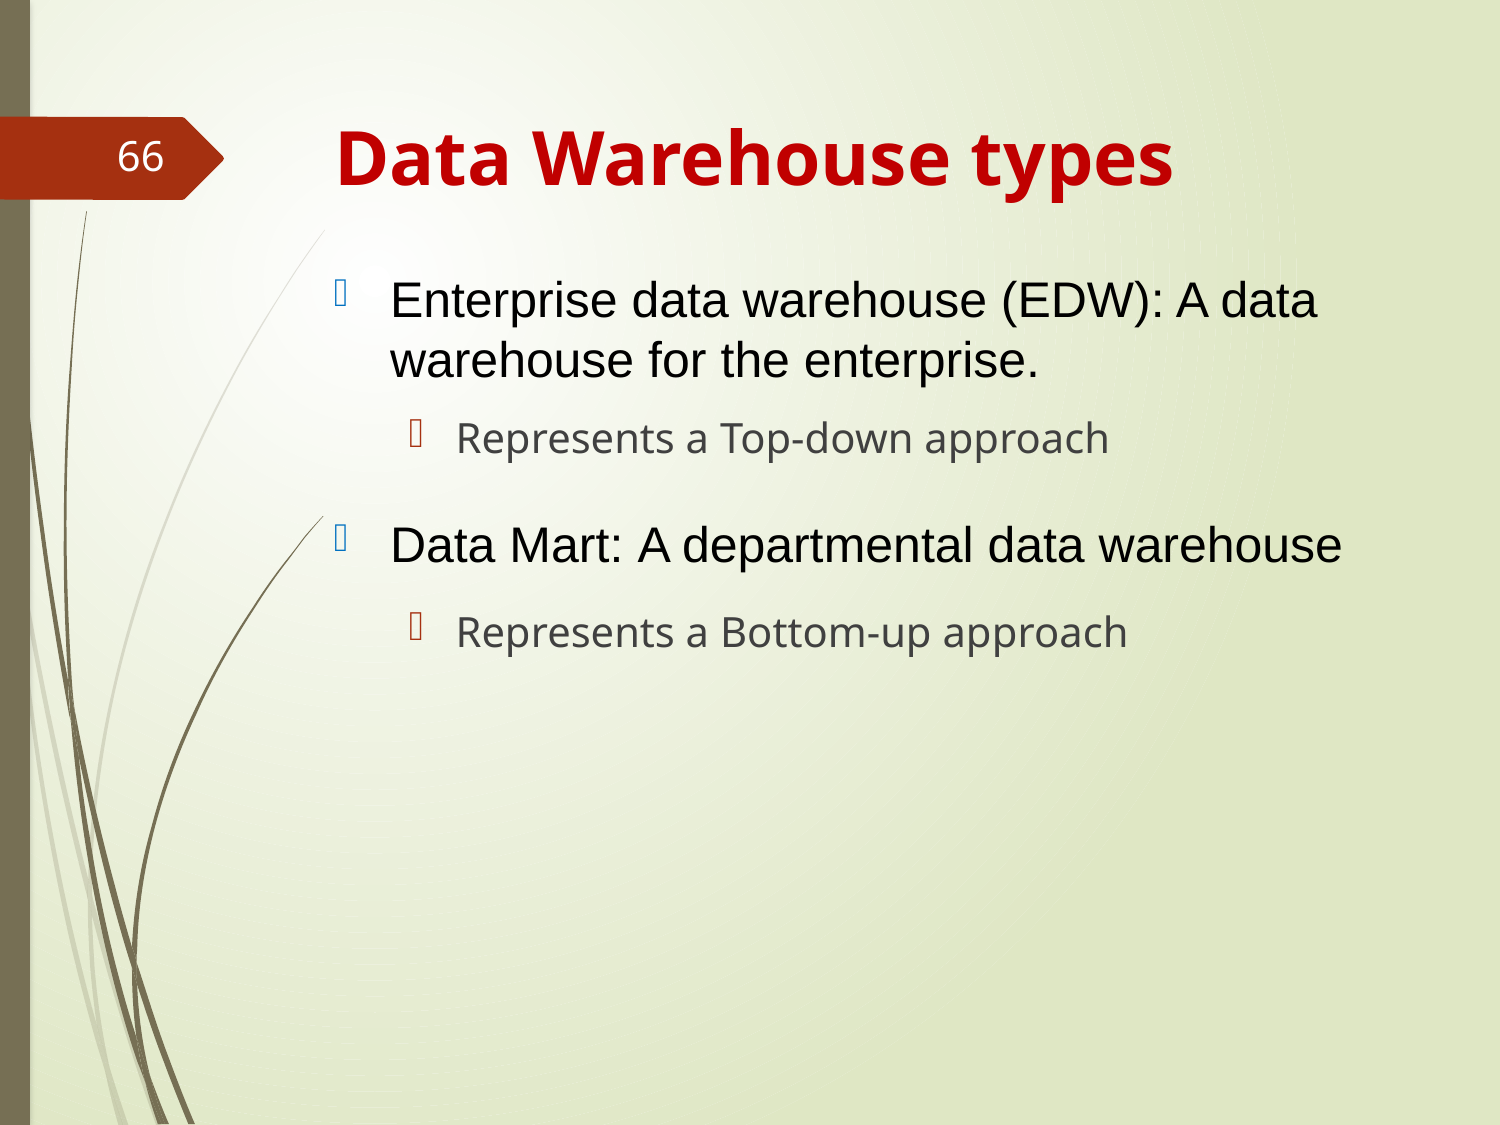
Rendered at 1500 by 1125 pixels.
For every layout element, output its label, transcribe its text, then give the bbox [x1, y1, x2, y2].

slide_number 66 [70, 129, 180, 188]
list Enterprise data warehouse (EDW): A data warehouse for the enterprise. Represents a Top-down approach Data Mart: A departmental data warehouse Represents a Bottom-up approach [318, 259, 1400, 1031]
title Data Warehouse types [319, 102, 1400, 249]
